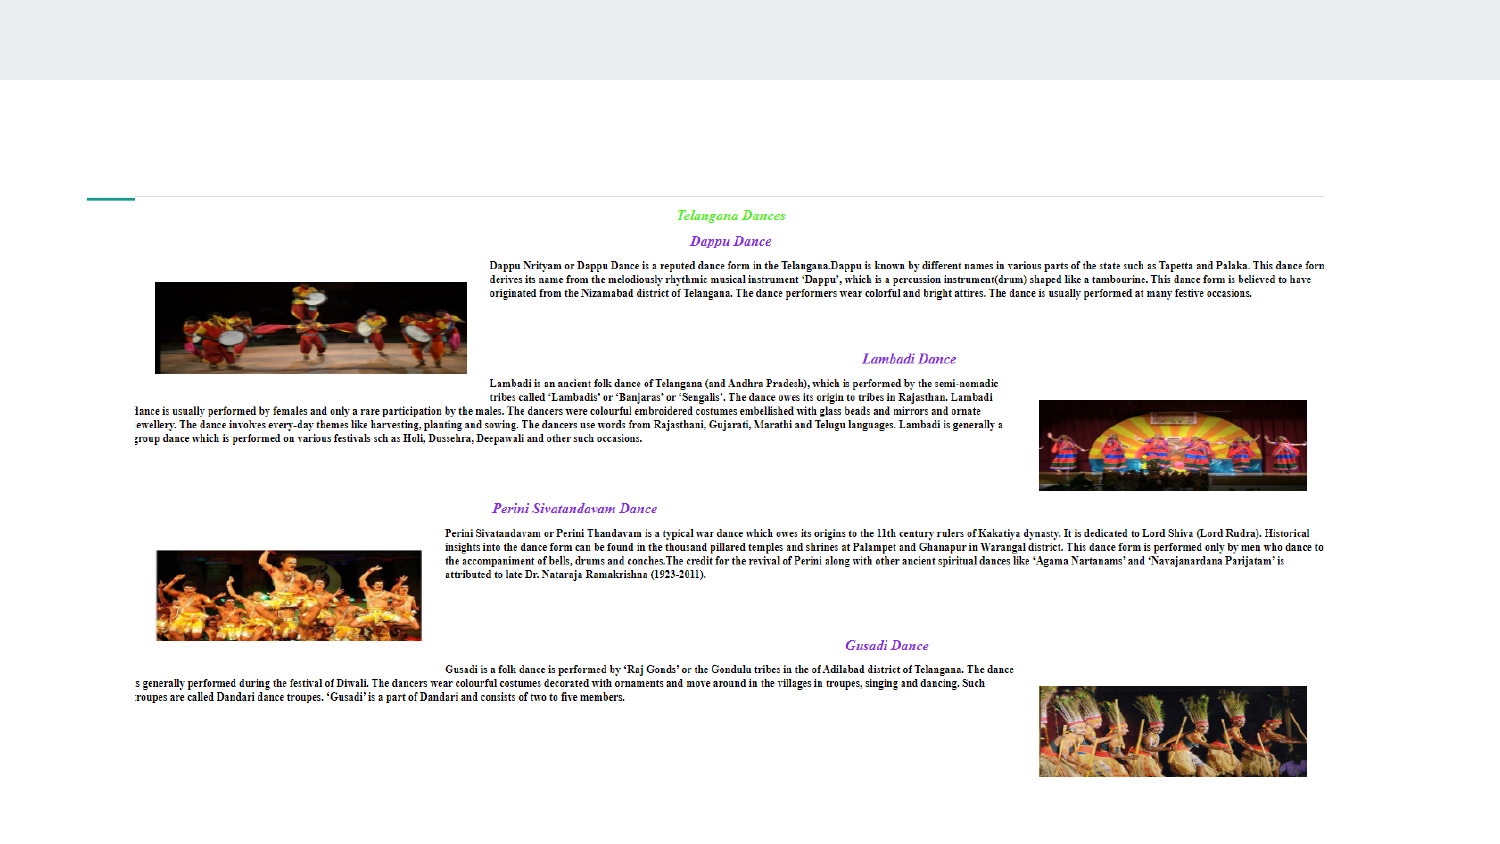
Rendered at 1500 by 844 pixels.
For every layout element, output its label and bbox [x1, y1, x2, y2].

picture [135, 195, 1324, 787]
